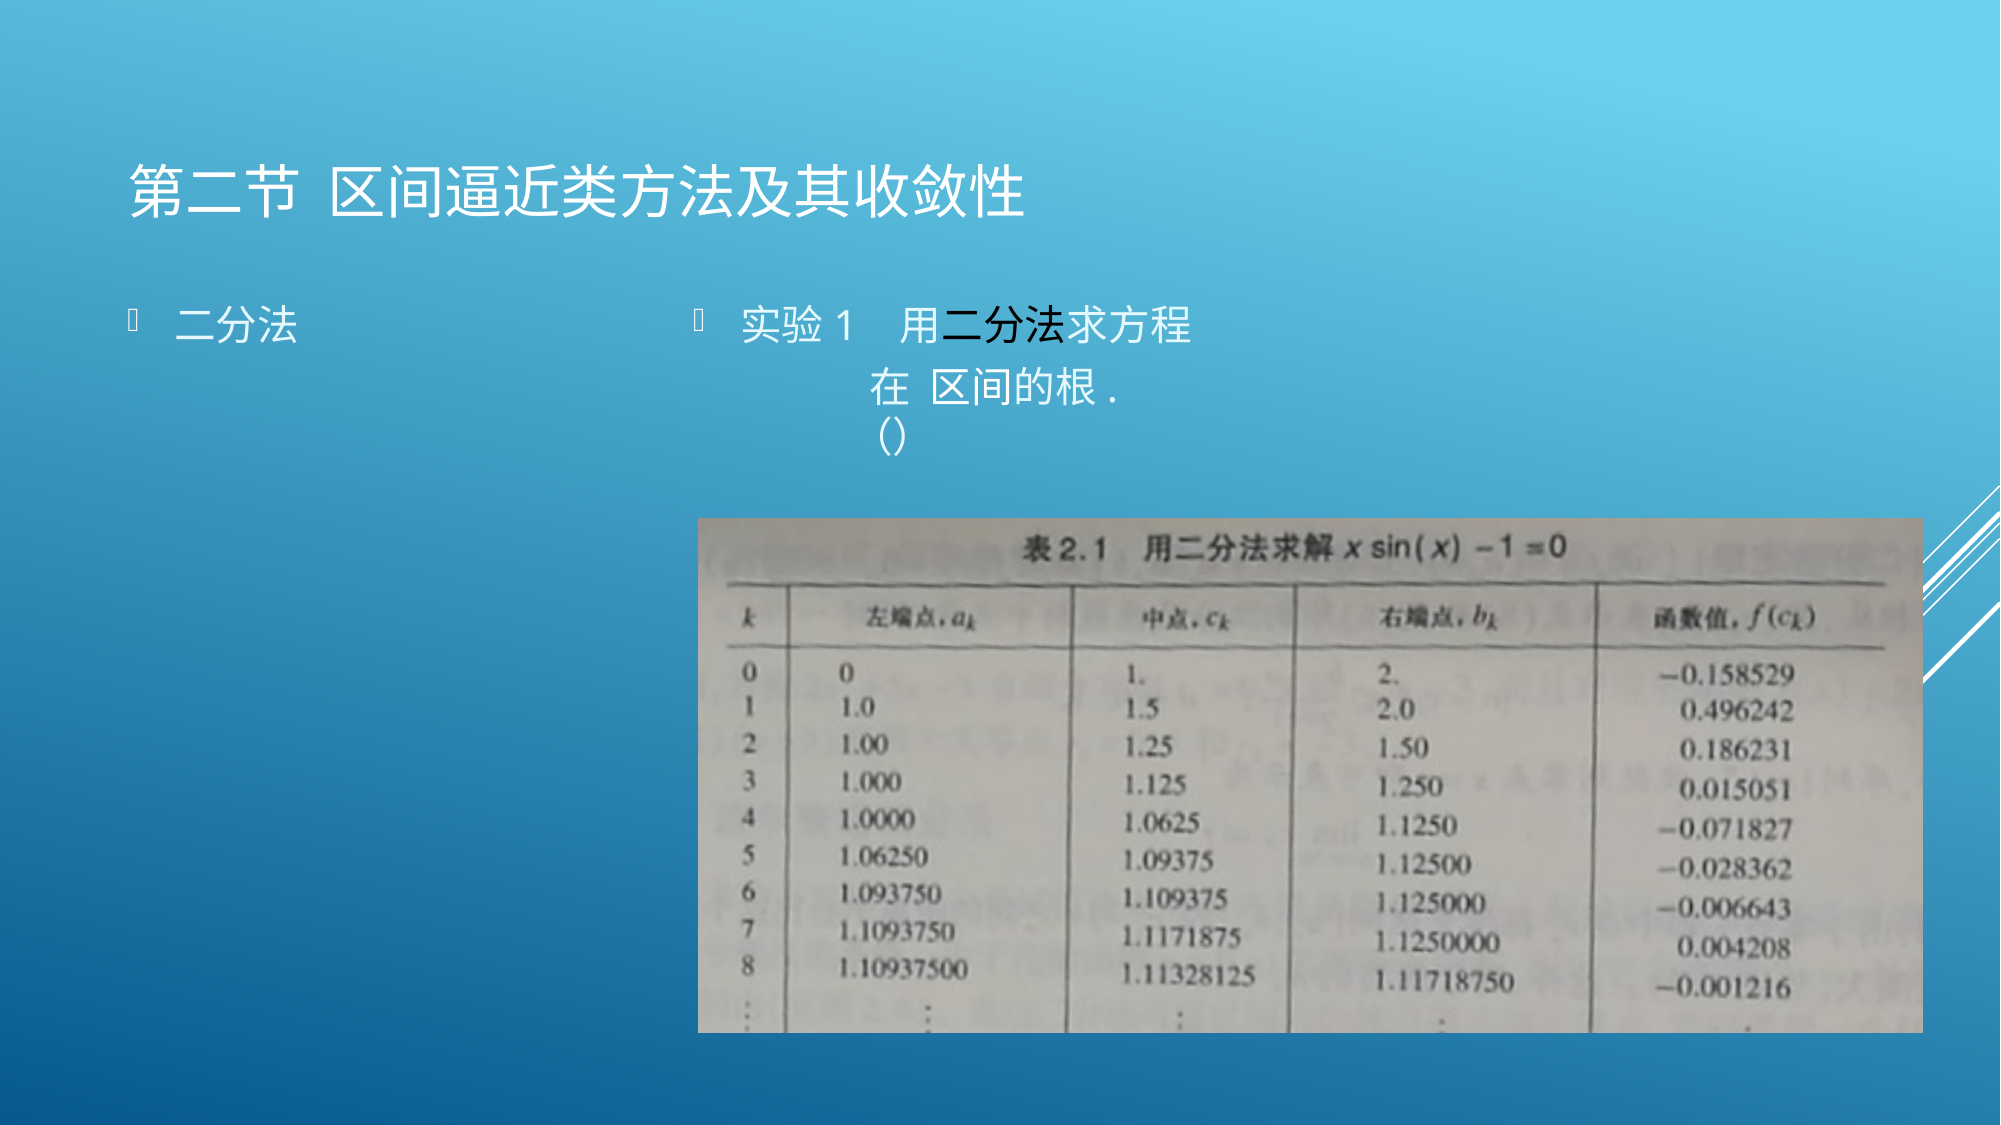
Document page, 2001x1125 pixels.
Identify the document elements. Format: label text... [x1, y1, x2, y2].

picture [698, 518, 1923, 1033]
list 二分法 [112, 290, 1513, 986]
title 第二节 区间逼近类方法及其收敛性 [112, 112, 1513, 268]
